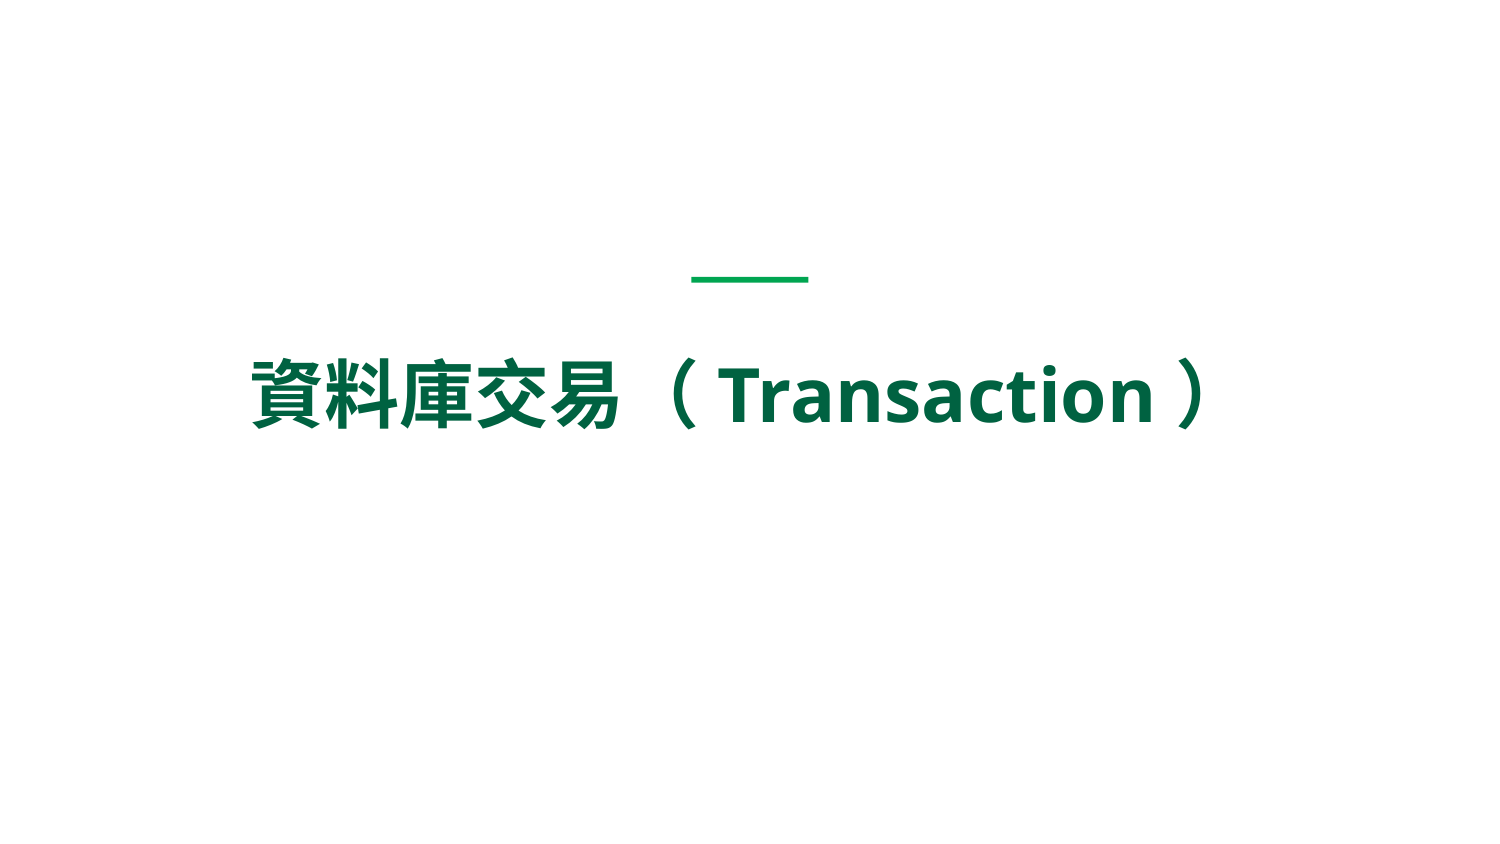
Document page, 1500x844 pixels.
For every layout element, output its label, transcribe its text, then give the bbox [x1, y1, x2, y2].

text_box [691, 276, 809, 283]
text_box 資料庫交易（Transaction） [214, 347, 1286, 438]
